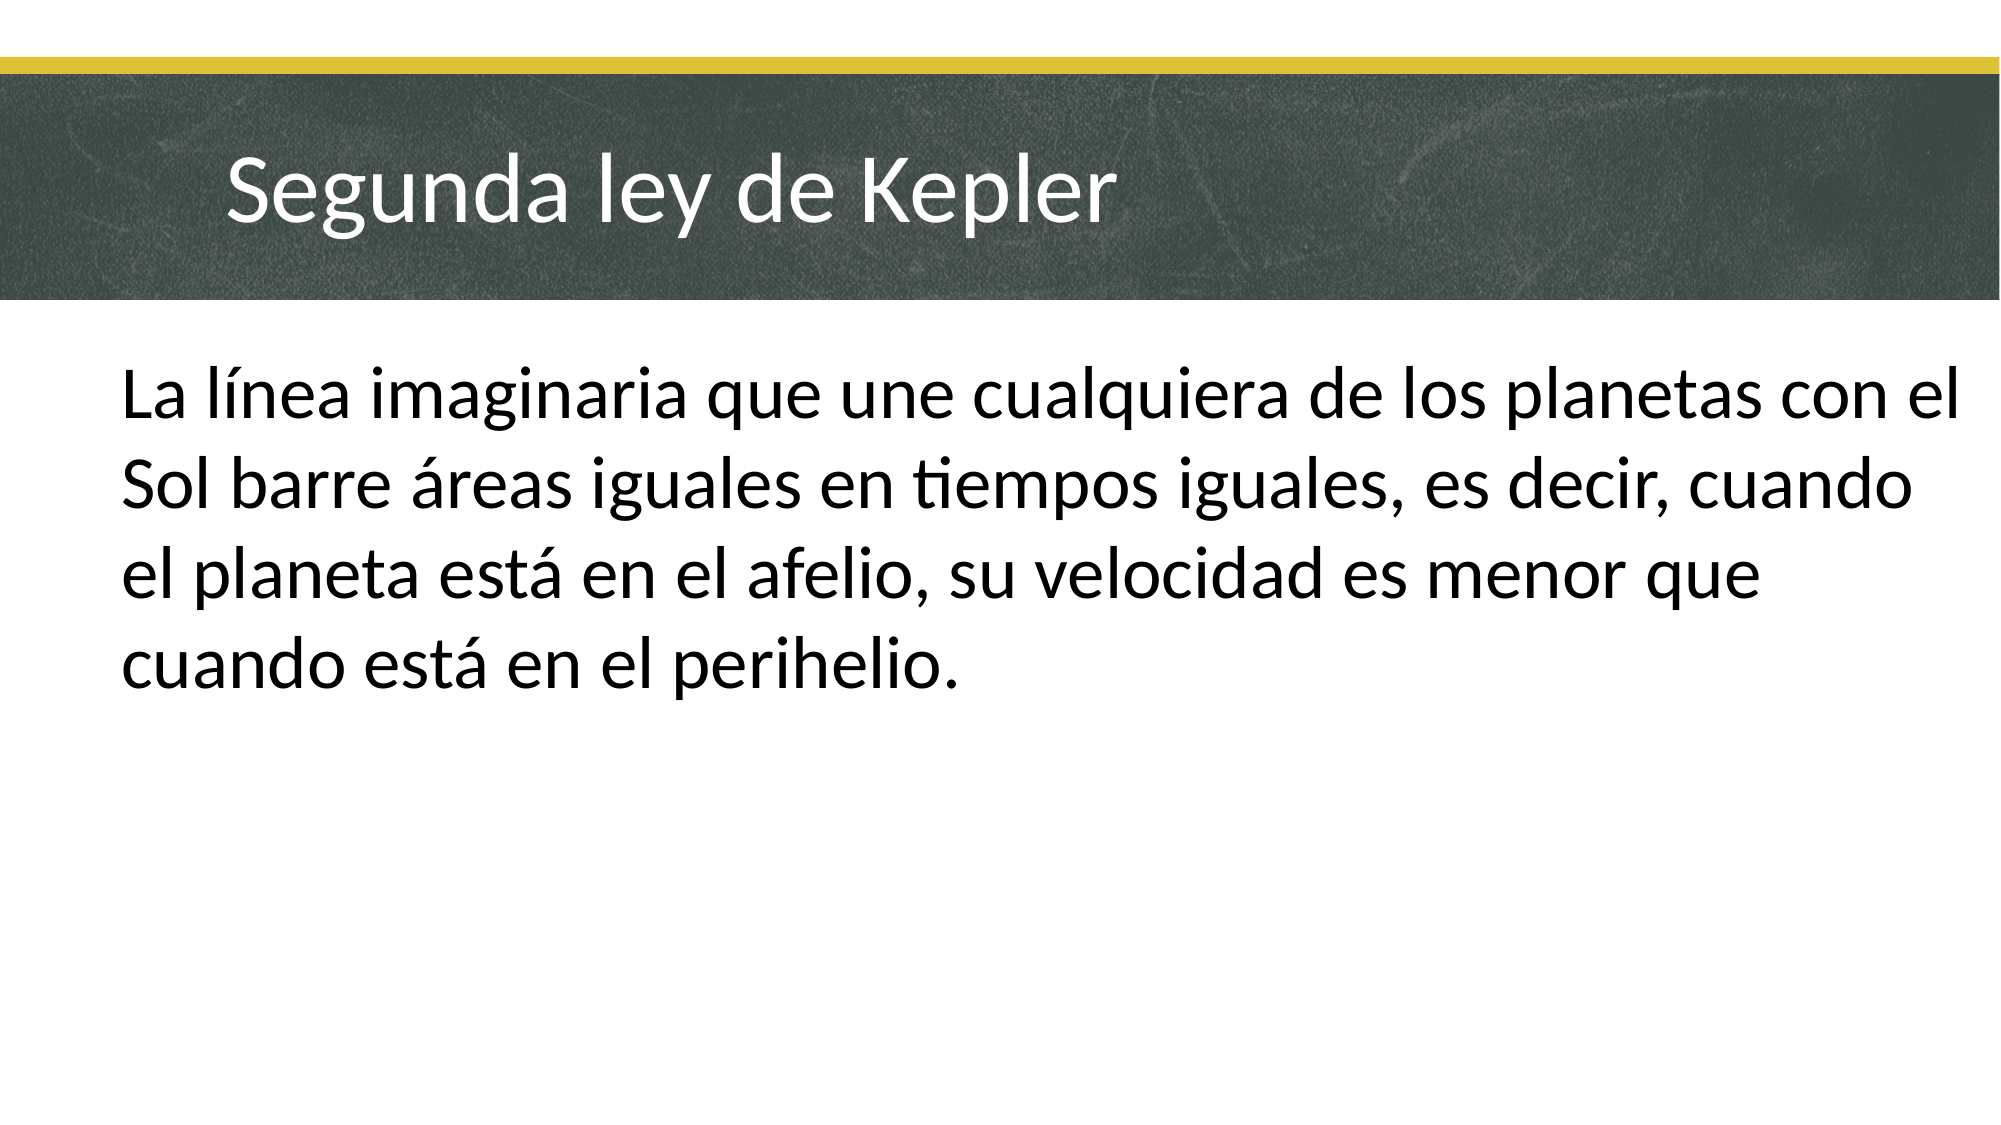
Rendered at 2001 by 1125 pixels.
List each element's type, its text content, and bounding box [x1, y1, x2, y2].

list La línea imaginaria que une cualquiera de los planetas con el Sol barre áreas iguales en tiempos iguales, es decir, cuando el planeta está en el afelio, su velocidad es menor que cuando está en el perihelio. [105, 336, 1980, 991]
title Segunda ley de Kepler [210, 76, 1790, 300]
picture [0, 74, 2000, 300]
